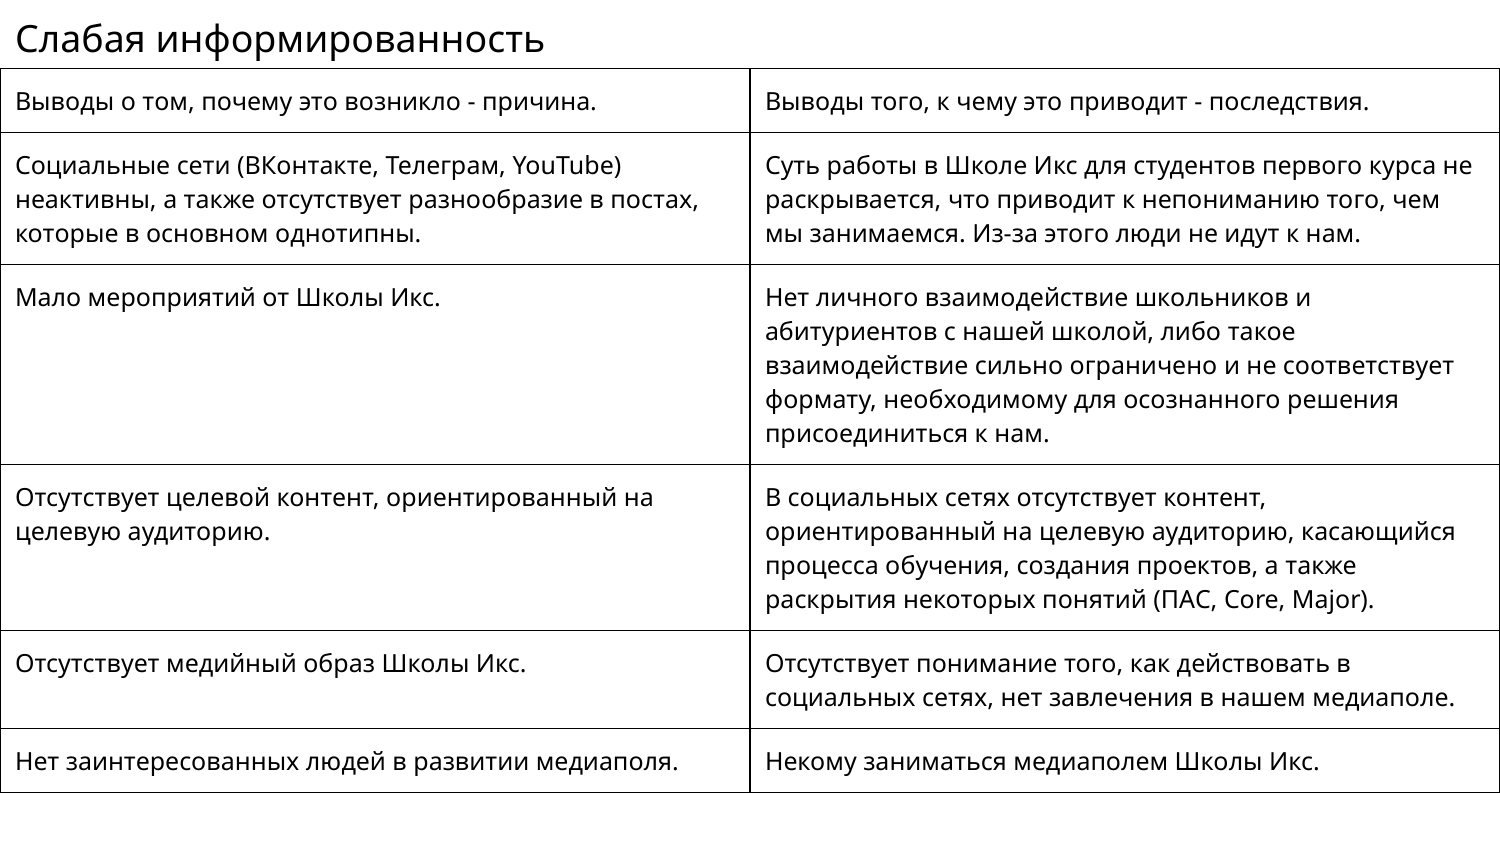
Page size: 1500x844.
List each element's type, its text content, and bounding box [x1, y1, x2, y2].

table_cell Нет личного взаимодействие школьников и абитуриентов с нашей школой, либо такое взаимодействие сильно ограничено и не соответствует формату, необходимому для осознанного решения присоединиться к нам. [751, 265, 1499, 464]
table_cell Некому заниматься медиаполем Школы Икс. [751, 729, 1499, 792]
table_header Выводы о том, почему это возникло - причина. [1, 69, 749, 132]
table_cell Суть работы в Школе Икс для студентов первого курса не раскрывается, что приводит к непониманию того, чем мы занимаемся. Из-за этого люди не идут к нам. [751, 133, 1499, 264]
table_cell Мало мероприятий от Школы Икс. [1, 265, 749, 464]
table_header Выводы того, к чему это приводит - последствия. [751, 69, 1499, 132]
table_cell Отсутствует целевой контент, ориентированный на целевую аудиторию. [1, 465, 749, 630]
table_cell Отсутствует понимание того, как действовать в социальных сетях, нет завлечения в нашем медиаполе. [751, 631, 1499, 728]
table_cell В социальных сетях отсутствует контент, ориентированный на целевую аудиторию, касающийся процесса обучения, создания проектов, а также раскрытия некоторых понятий (ПАС, Core, Major). [751, 465, 1499, 630]
table_cell Отсутствует медийный образ Школы Икс. [1, 631, 749, 728]
table_cell Социальные сети (ВКонтакте, Телеграм, YouTube) неактивны, а также отсутствует разнообразие в постах, которые в основном однотипны. [1, 133, 749, 264]
table_cell Нет заинтересованных людей в развитии медиаполя. [1, 729, 749, 792]
text_box Слабая информированность [0, 0, 677, 75]
